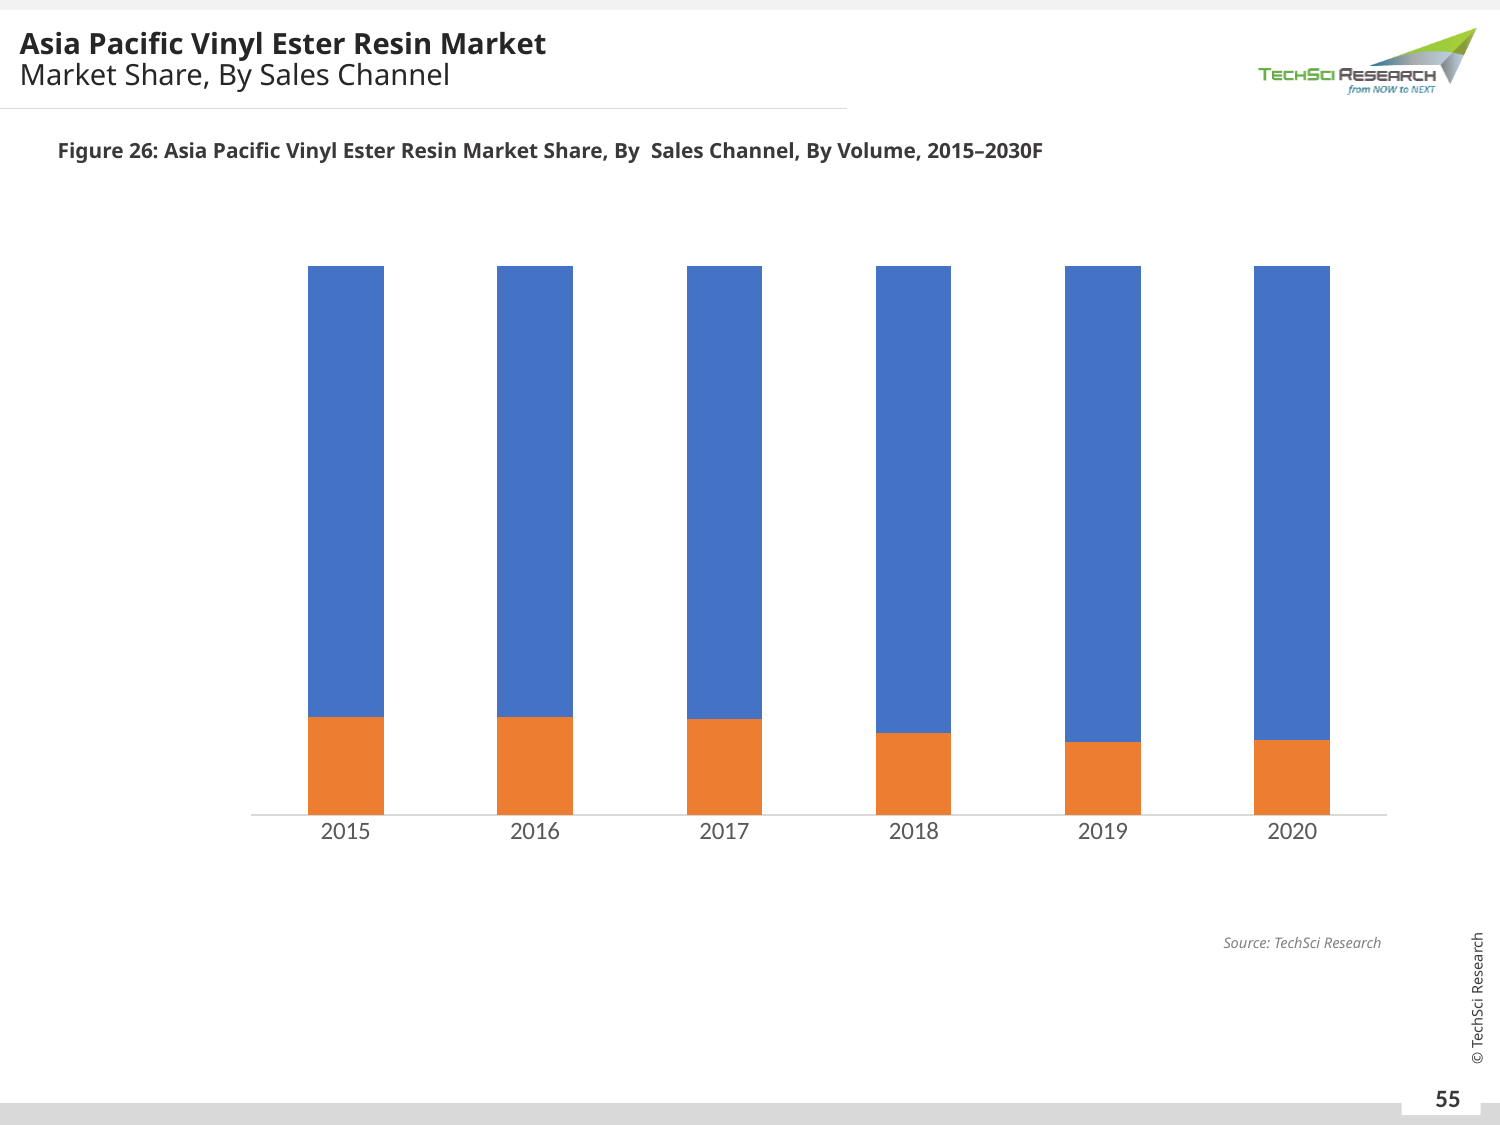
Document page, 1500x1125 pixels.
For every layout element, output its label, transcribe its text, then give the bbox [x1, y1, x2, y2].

list Asia Pacific Vinyl Ester Resin Market Market Share, By Sales Channel [4, 21, 1209, 122]
text_box Figure 26: Asia Pacific Vinyl Ester Resin Market Share, By Sales Channel, By Volume, 2015–2030F [42, 118, 1488, 171]
chart [0, 156, 1457, 1030]
picture [1257, 27, 1477, 96]
